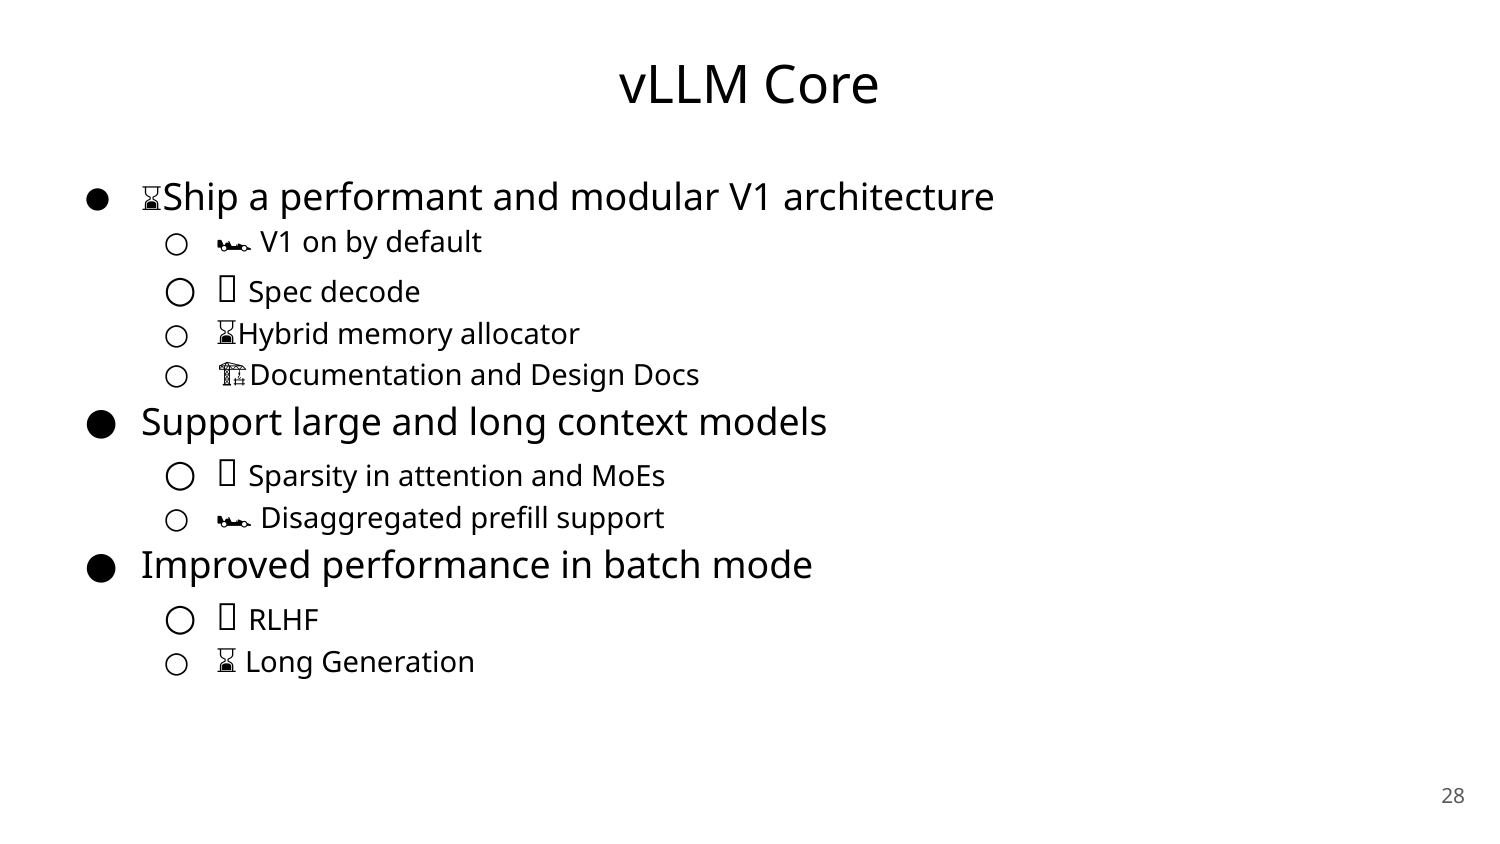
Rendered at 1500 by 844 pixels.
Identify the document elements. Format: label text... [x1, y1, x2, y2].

title vLLM Core [51, 35, 1449, 130]
list ⌛Ship a performant and modular V1 architecture 🏎️ V1 on by default ✅ Spec decode ⌛Hybrid memory allocator 🏗️Documentation and Design Docs Support large and long context models ✅ Sparsity in attention and MoEs 🏎️ Disaggregated prefill support Improved performance in batch mode ✅ RLHF ⌛ Long Generation [51, 151, 1449, 765]
slide_number ‹#› [1389, 764, 1480, 830]
